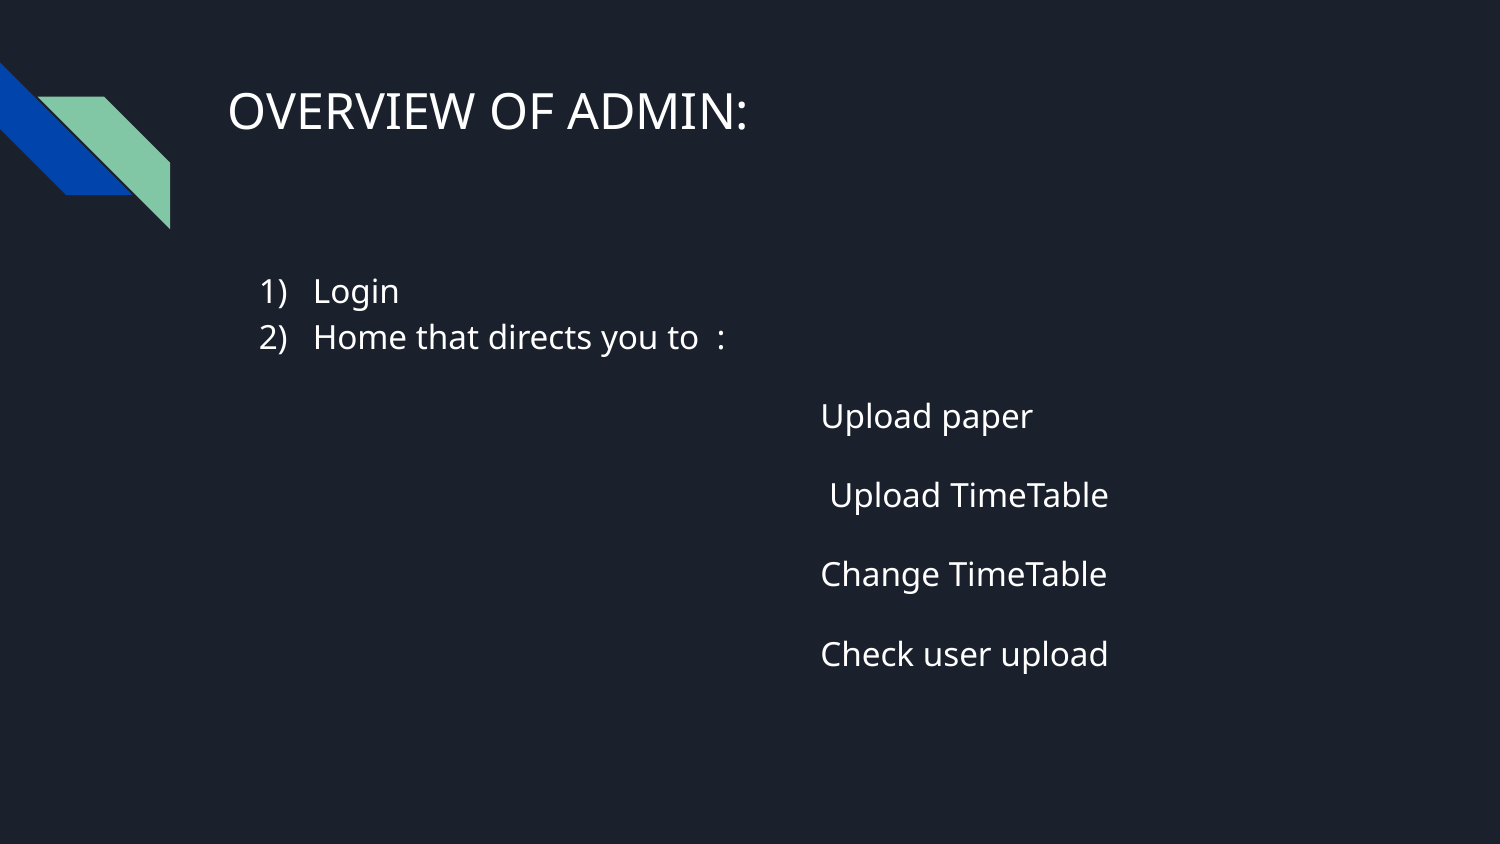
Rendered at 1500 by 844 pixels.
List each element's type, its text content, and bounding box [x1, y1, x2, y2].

list Login Home that directs you to : Upload paper Upload TimeTable Change TimeTable Check user upload [222, 249, 1378, 727]
title OVERVIEW OF ADMIN: [212, 64, 1368, 215]
